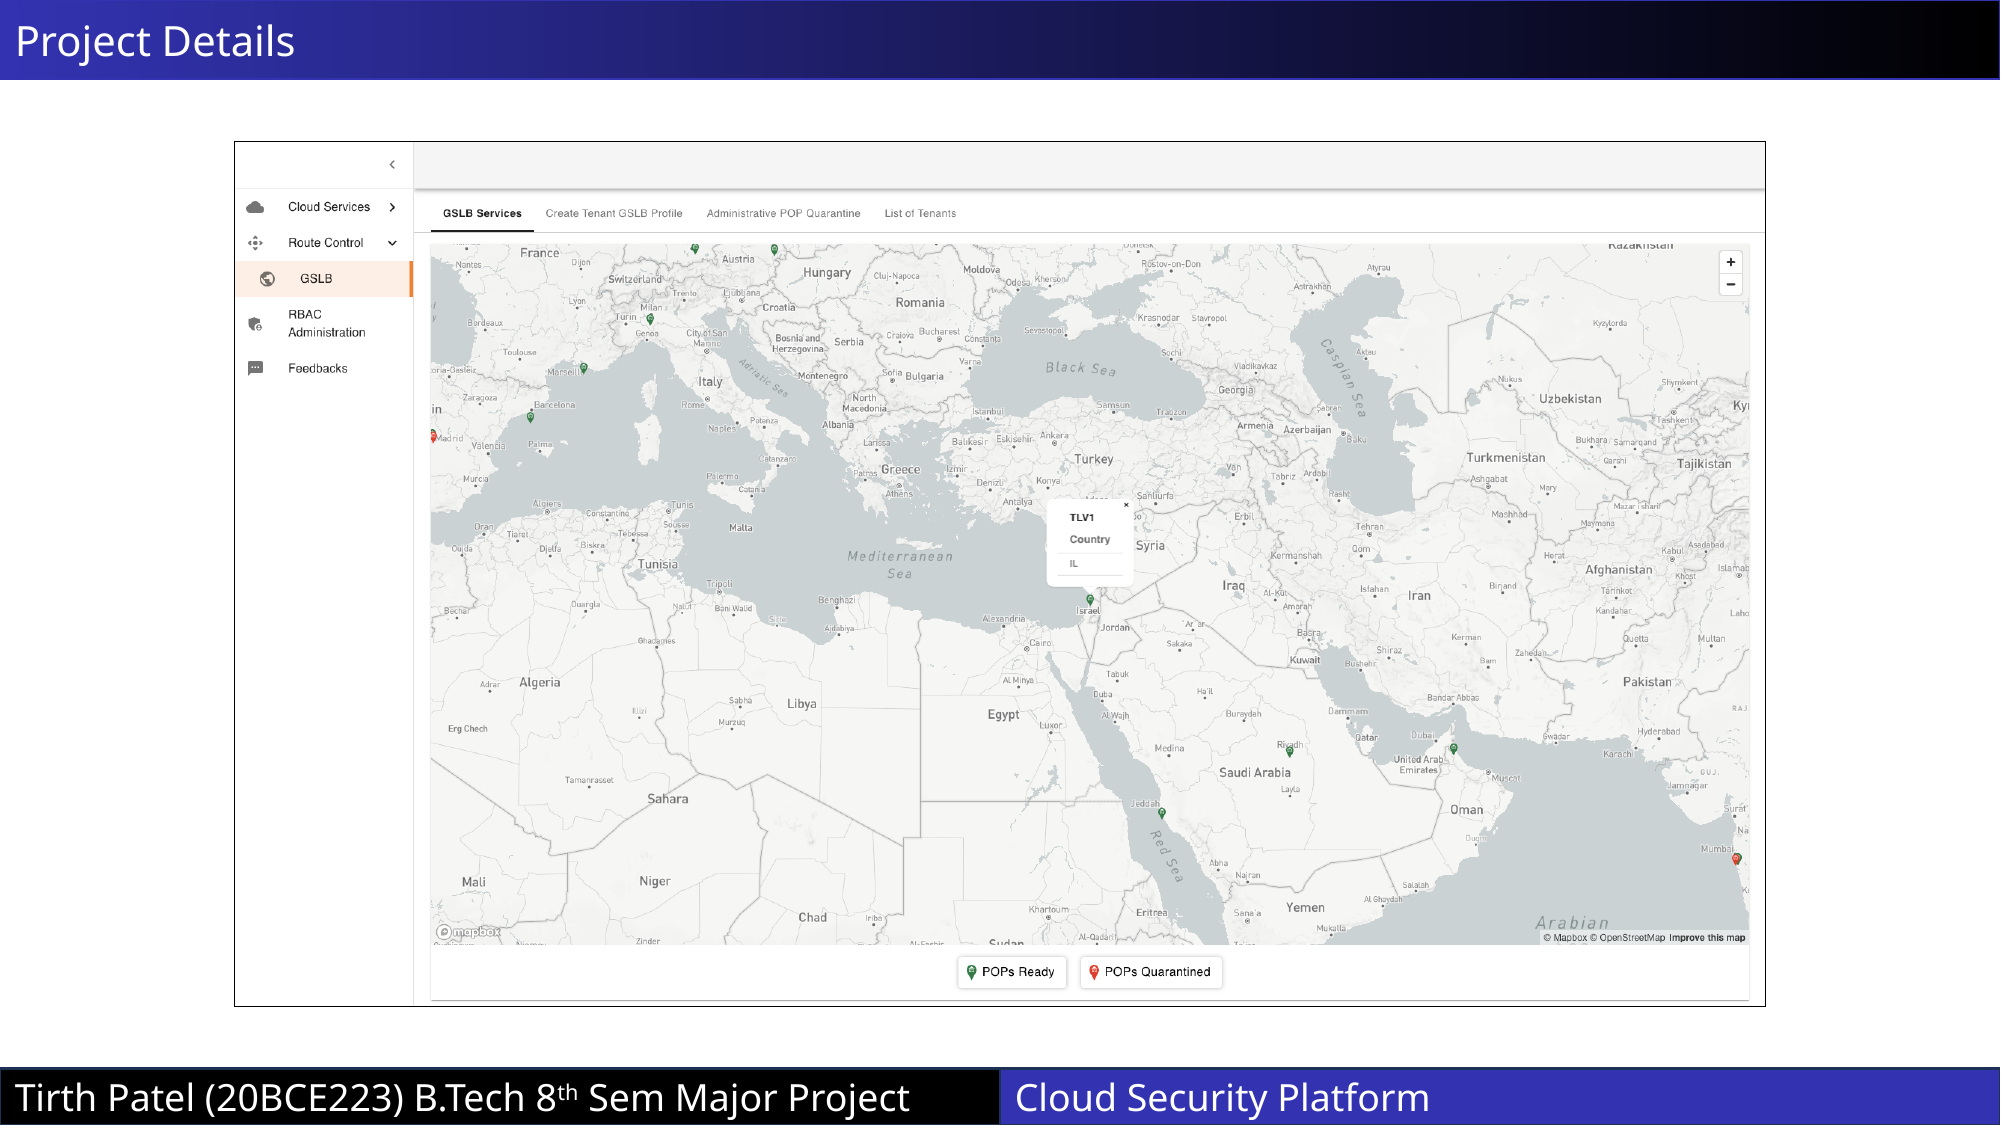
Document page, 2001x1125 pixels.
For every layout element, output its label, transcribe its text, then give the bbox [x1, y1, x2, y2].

text_box Project Details [0, 0, 2000, 80]
picture [234, 140, 1766, 1007]
text_box Tirth Patel (20BCE223) B.Tech 8th Sem Major Project [0, 1067, 1001, 1125]
text_box Cloud Security Platform [1001, 1067, 2000, 1125]
